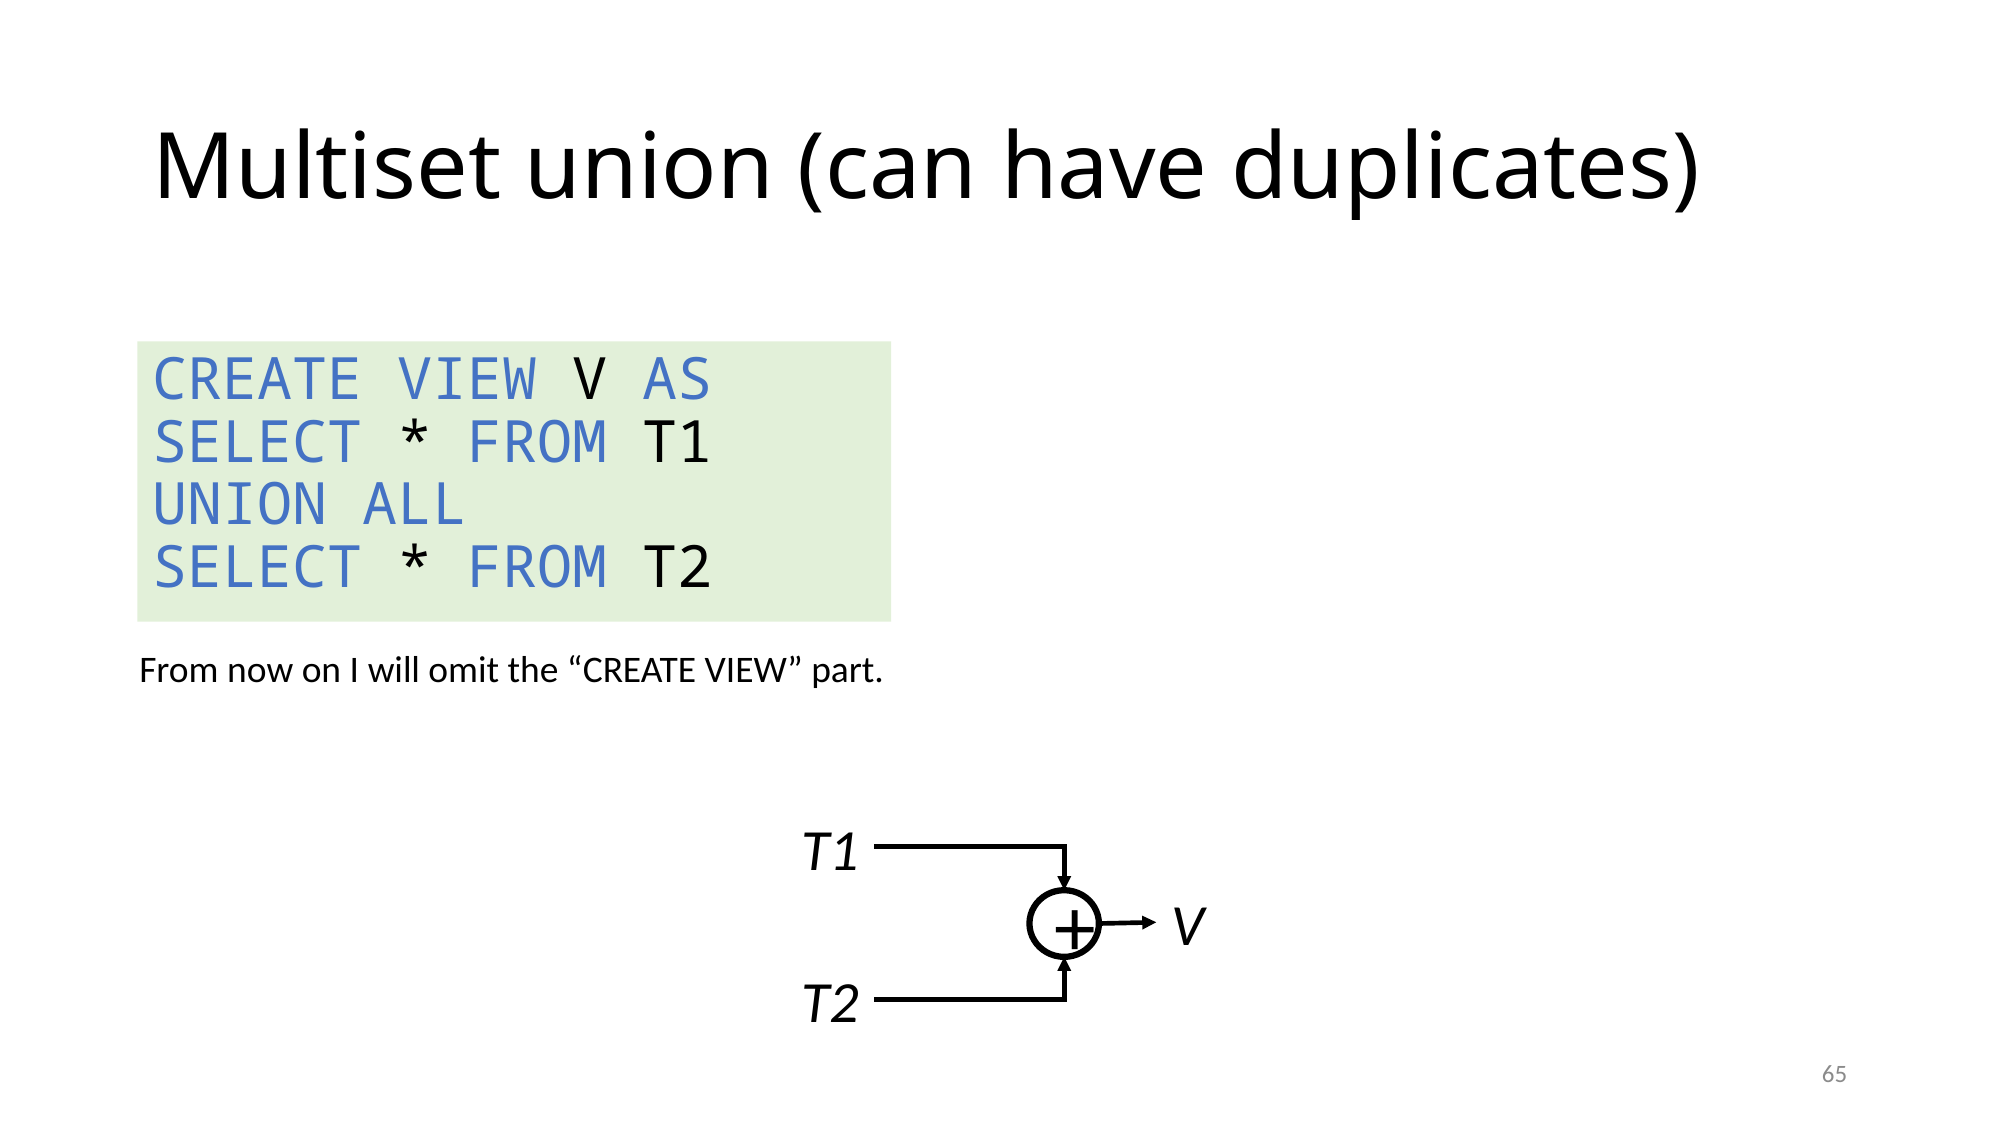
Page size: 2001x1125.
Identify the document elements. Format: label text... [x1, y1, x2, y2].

text_box T1 [786, 804, 875, 890]
title Multiset union (can have duplicates) [137, 59, 1863, 278]
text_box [874, 847, 1065, 891]
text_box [874, 956, 1065, 1000]
text_box + [1028, 889, 1100, 958]
slide_number 65 [1798, 1042, 1863, 1103]
text_box T2 [786, 956, 875, 1042]
text_box V [1156, 879, 1219, 965]
text_box From now on I will omit the “CREATE VIEW” part. [124, 637, 910, 698]
list CREATE VIEW V AS SELECT * FROM T1 UNION ALL SELECT * FROM T2 [137, 341, 892, 622]
